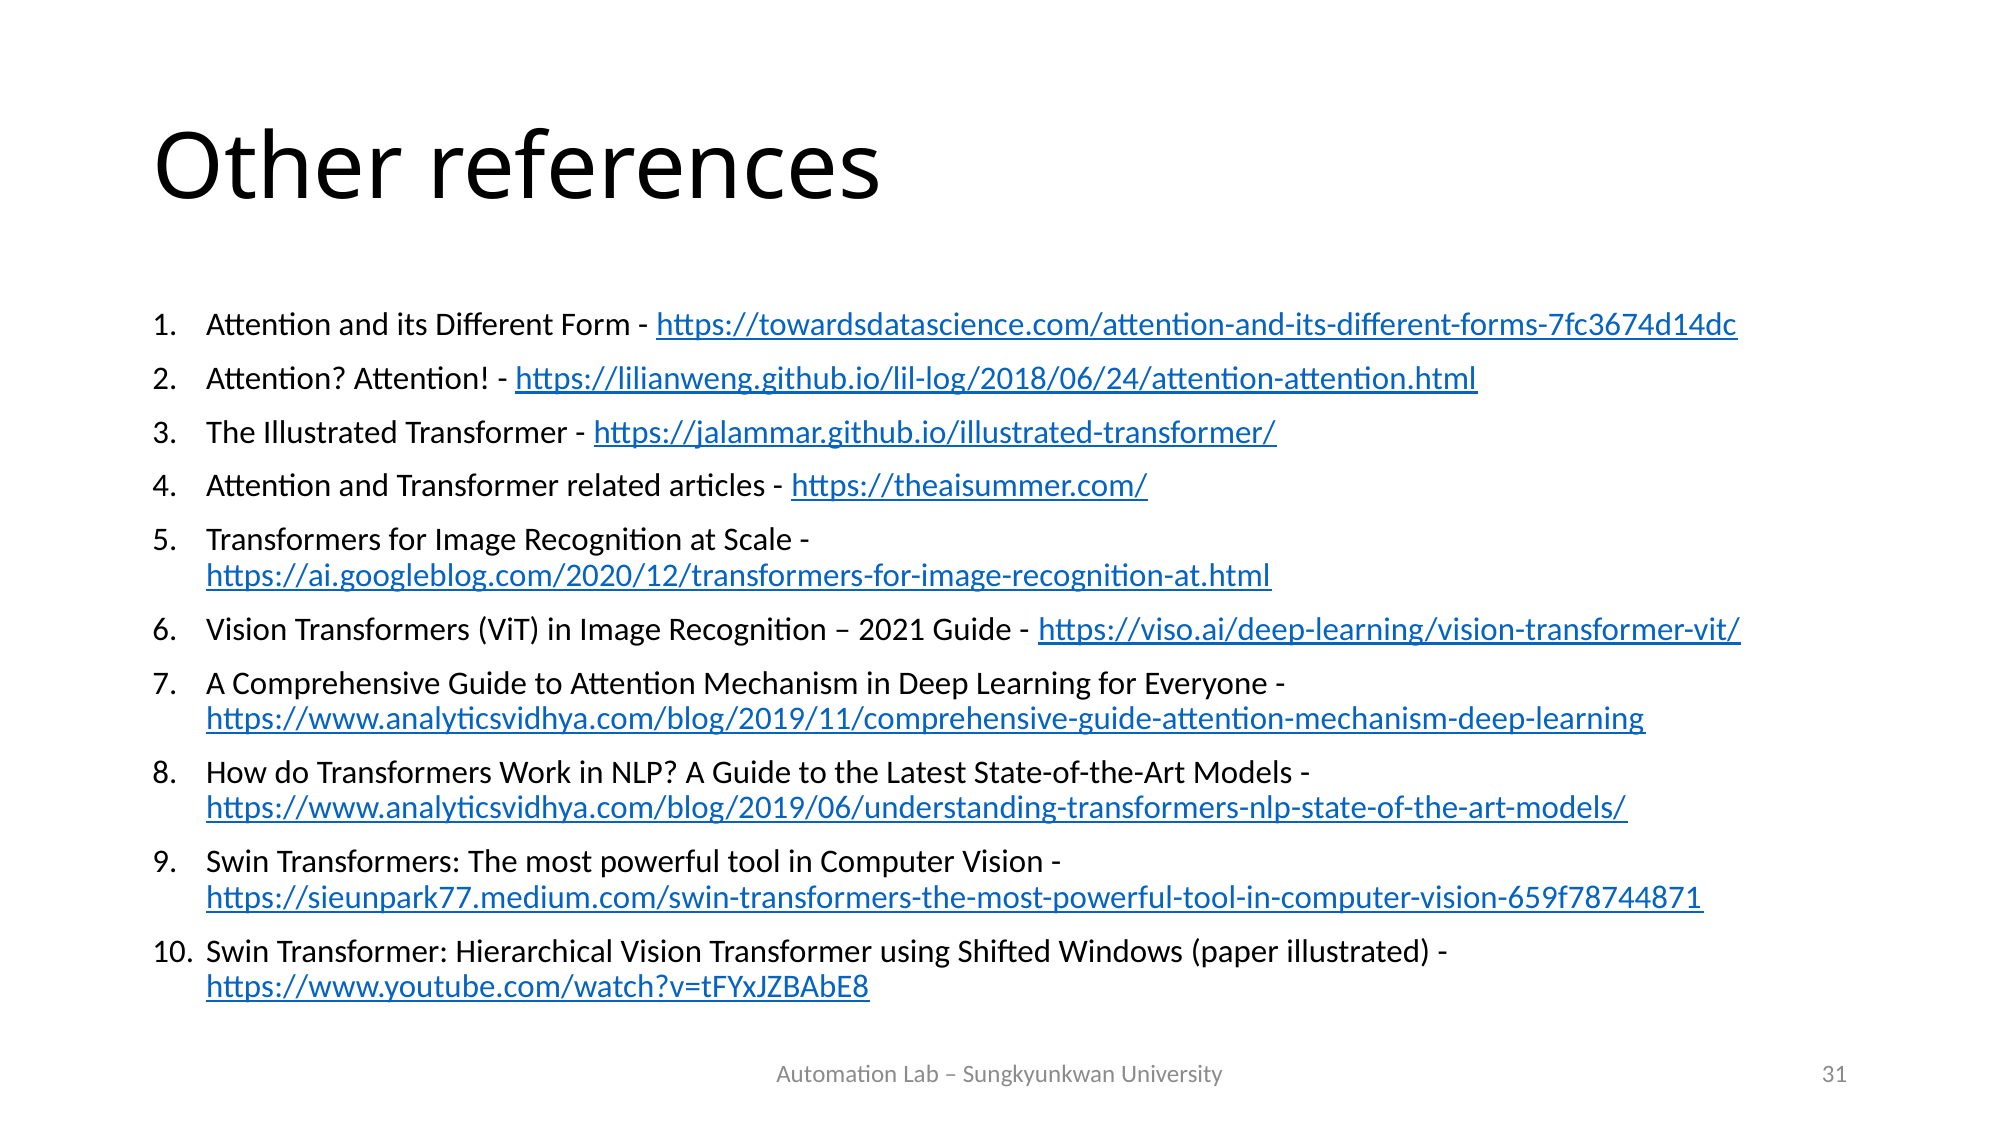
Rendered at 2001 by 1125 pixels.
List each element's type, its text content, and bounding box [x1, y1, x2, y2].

footer Automation Lab – Sungkyunkwan University [662, 1042, 1338, 1103]
title Other references [137, 59, 1863, 278]
slide_number 31 [1412, 1042, 1863, 1103]
list Attention and its Different Form - https://towardsdatascience.com/attention-and-its-different-forms-7fc3674d14dc Attention? Attention! - https://lilianweng.github.io/lil-log/2018/06/24/attention-attention.html The Illustrated Transformer - https://jalammar.github.io/illustrated-transformer/ Attention and Transformer related articles - https://theaisummer.com/ Transformers for Image Recognition at Scale - https://ai.googleblog.com/2020/12/transformers-for-image-recognition-at.html Vision Transformers (ViT) in Image Recognition – 2021 Guide - https://viso.ai/deep-learning/vision-transformer-vit/ A Comprehensive Guide to Attention Mechanism in Deep Learning for Everyone - https://www.analyticsvidhya.com/blog/2019/11/comprehensive-guide-attention-mechanism-deep-learning How do Transformers Work in NLP? A Guide to the Latest State-of-the-Art Models - https://www.analyticsvidhya.com/blog/2019/06/understanding-transformers-nlp-state-of-the-art-models/ Swin Transformers: The most powerful tool in Computer Vision - https://sieunpark77.medium.com/swin-transformers-the-most-powerful-tool-in-computer-vision-659f78744871 Swin Transformer: Hierarchical Vision Transformer using Shifted Windows (paper illustrated) - https://www.youtube.com/watch?v=tFYxJZBAbE8 [137, 299, 1863, 1014]
